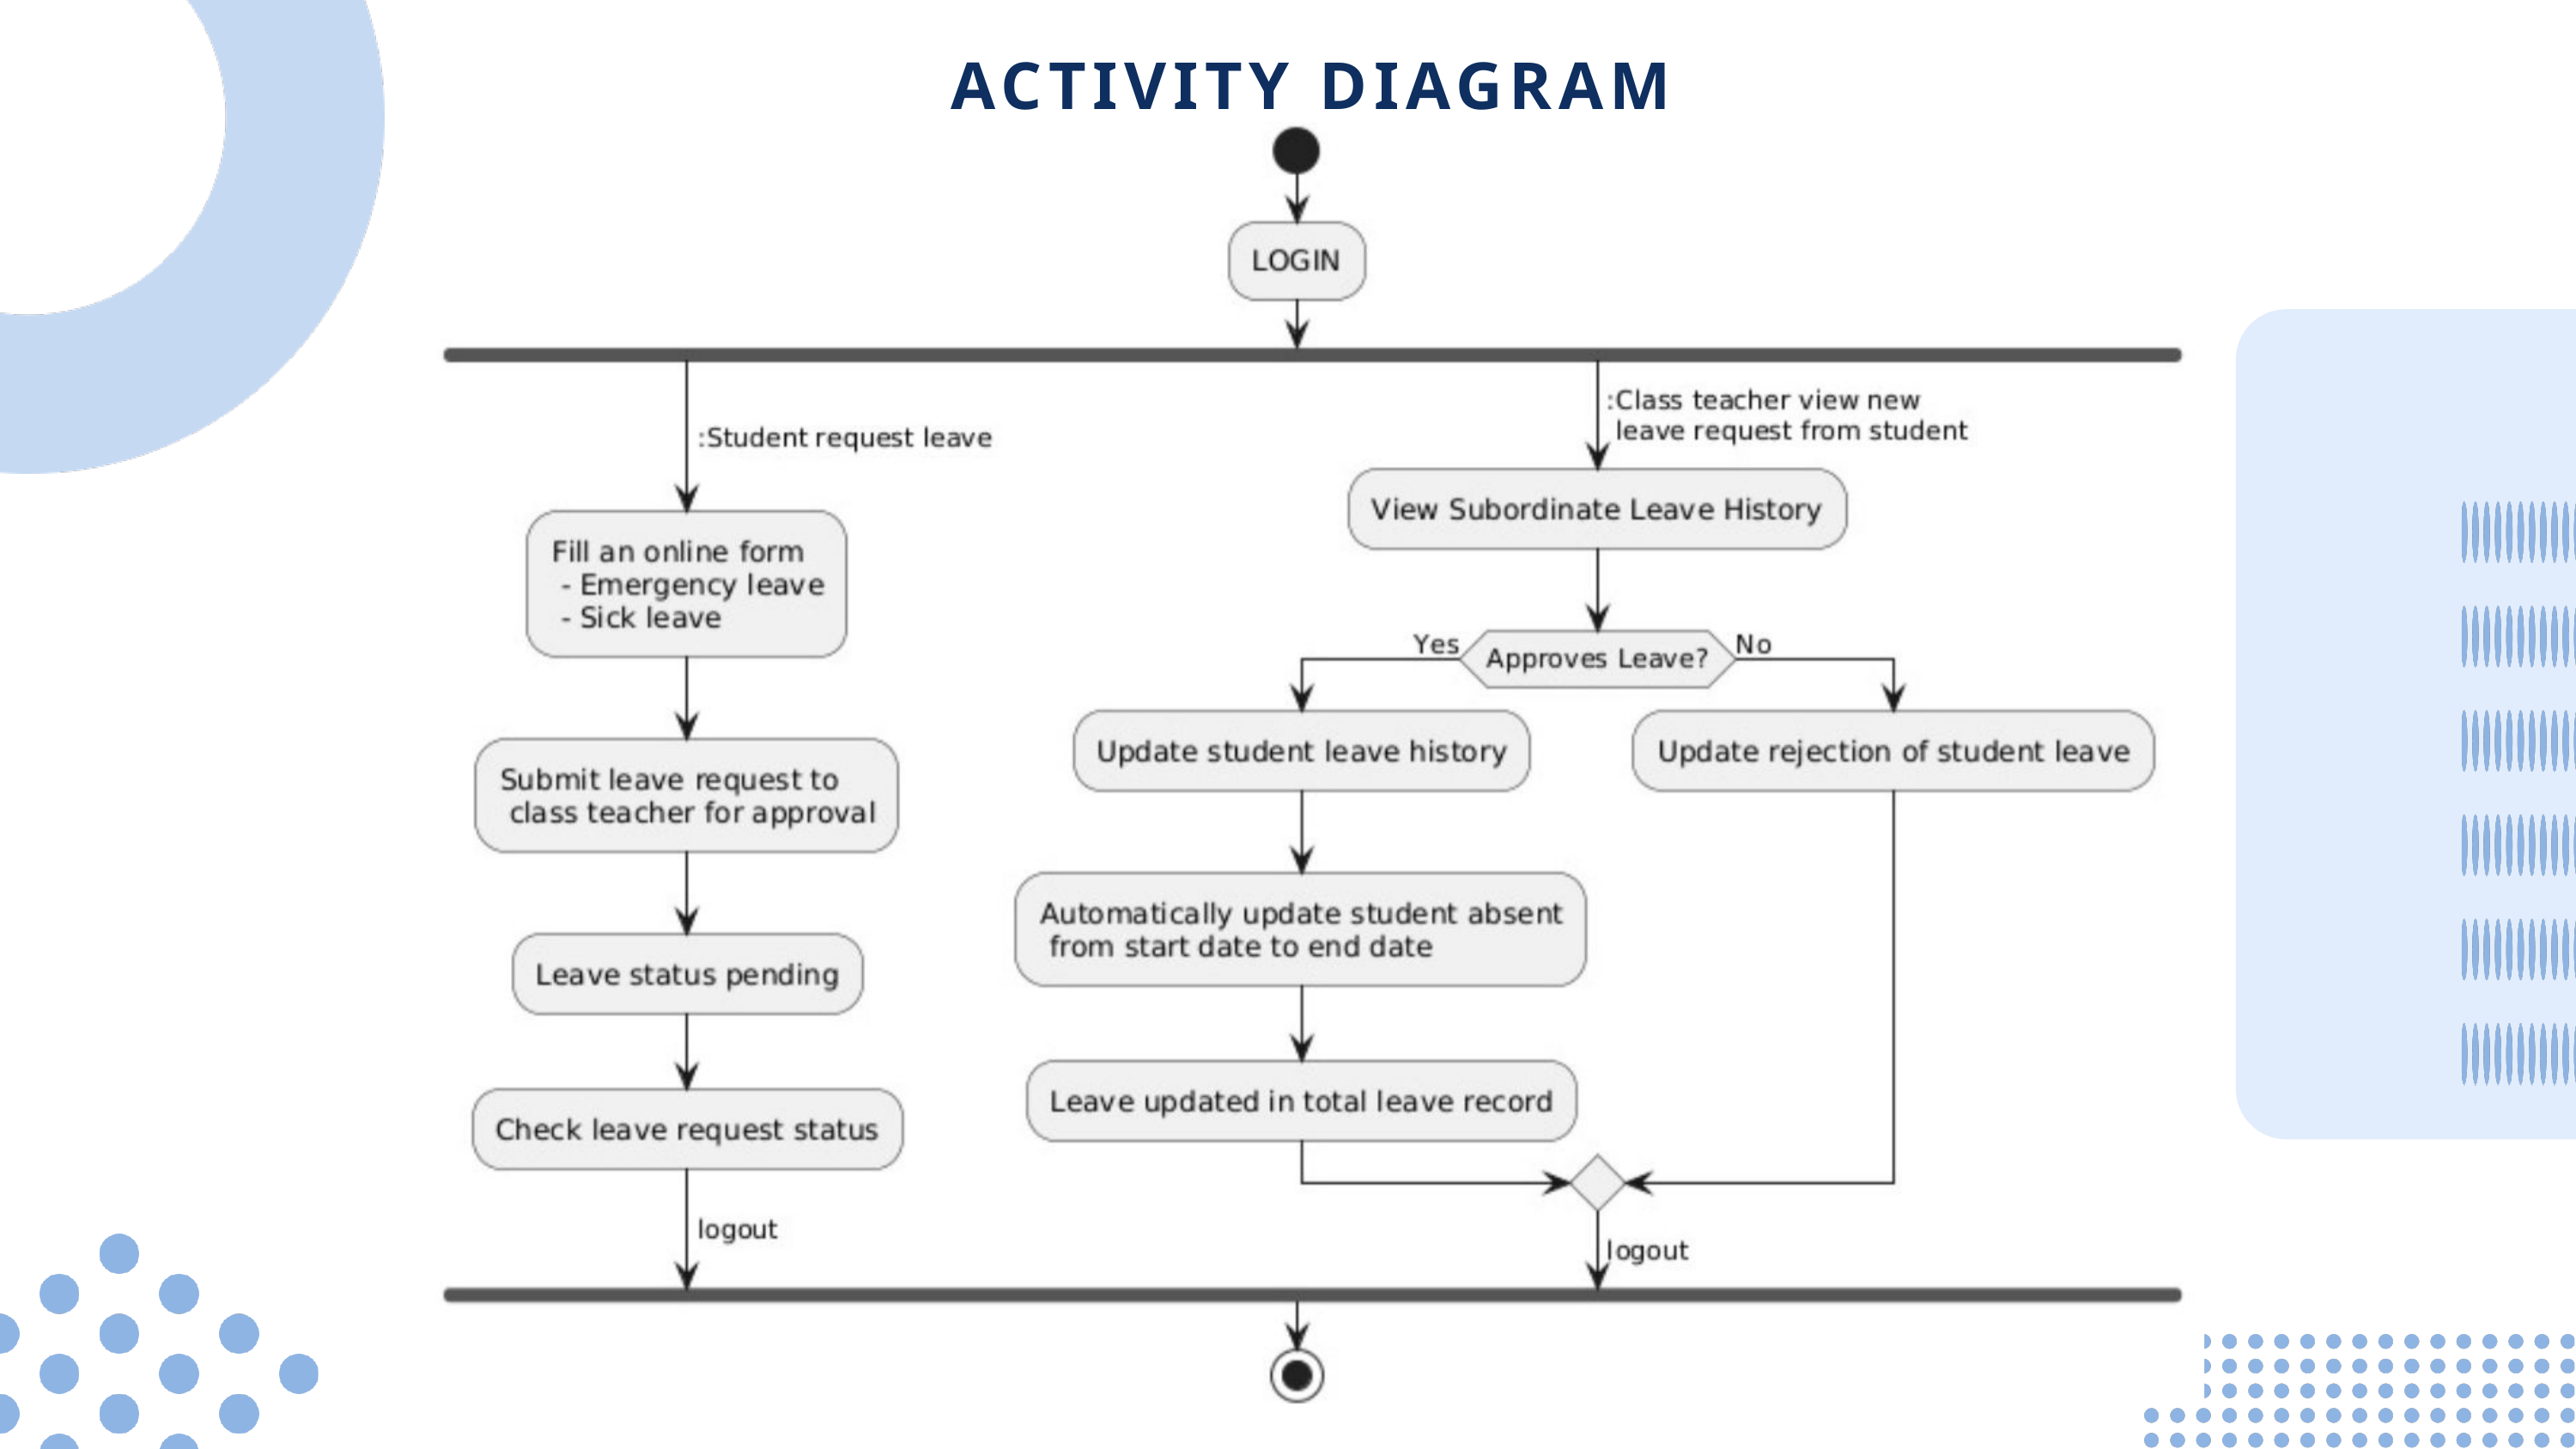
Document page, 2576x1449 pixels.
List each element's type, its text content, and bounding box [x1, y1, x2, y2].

text_box [0, 0, 385, 474]
text_box [0, 1234, 319, 1449]
text_box ACTIVITY DIAGRAM [748, 31, 1875, 123]
text_box [418, 117, 2205, 1404]
text_box [2144, 1334, 2575, 1449]
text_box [2235, 308, 2576, 1140]
